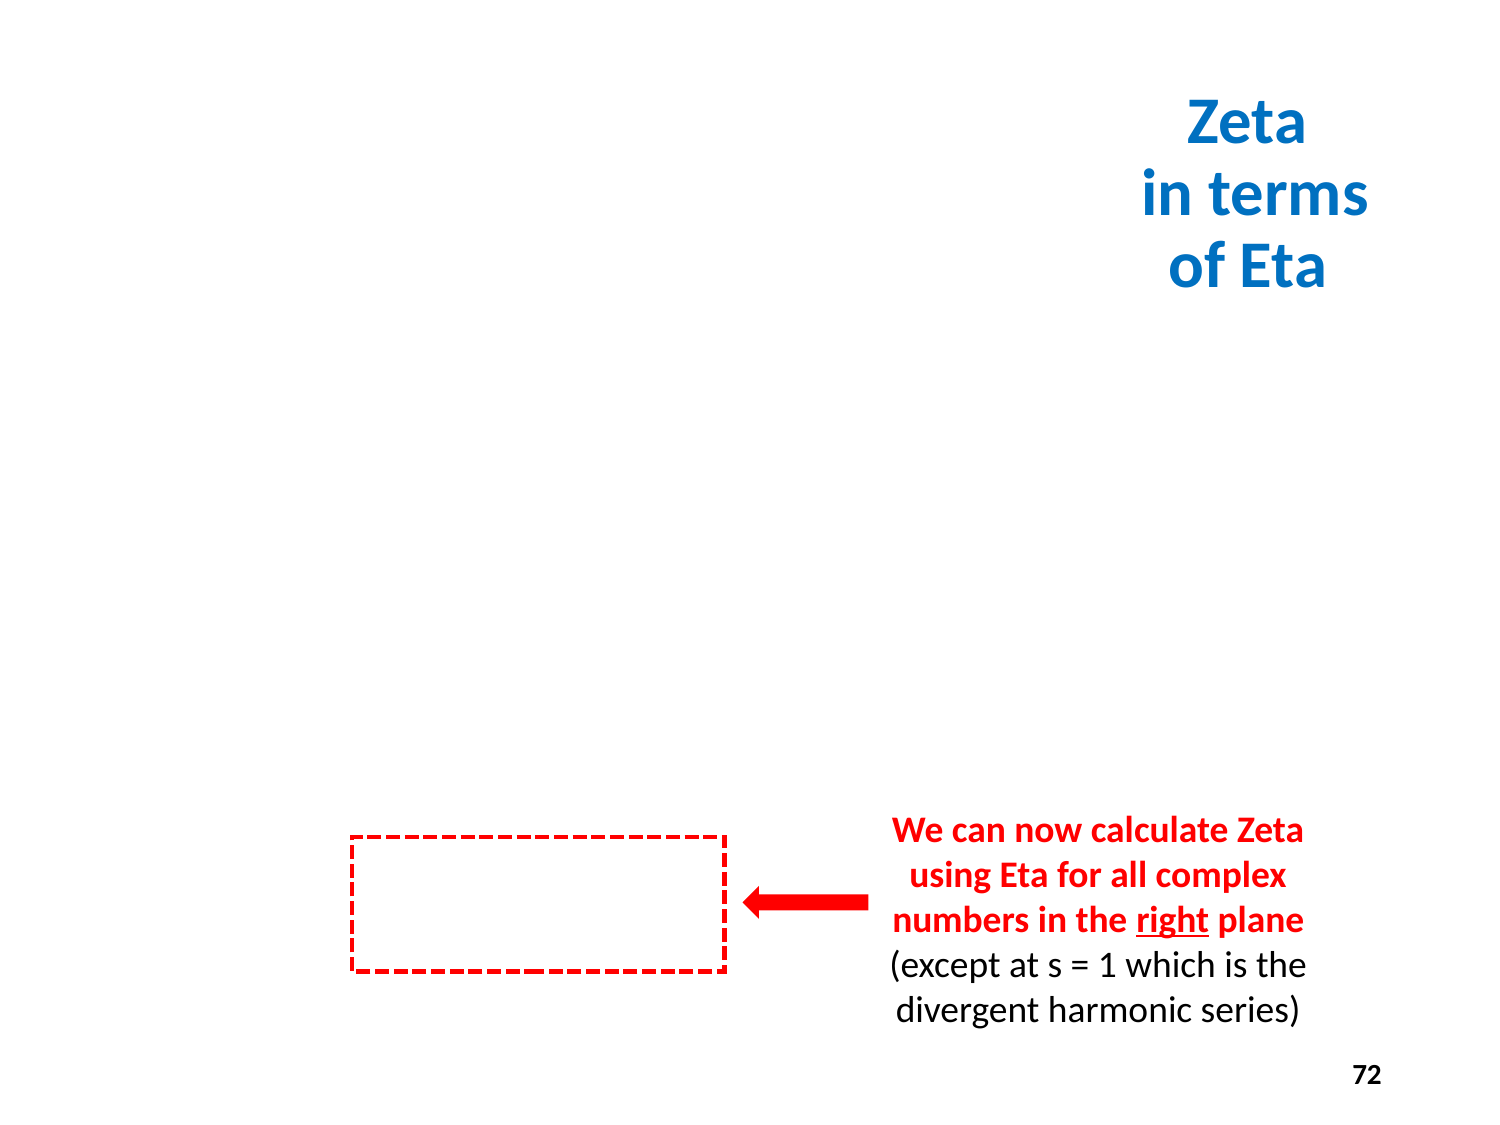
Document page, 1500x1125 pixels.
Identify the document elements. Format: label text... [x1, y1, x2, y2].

text_box [351, 836, 726, 972]
title Zeta in terms of Eta [1098, 59, 1397, 328]
text_box [742, 885, 869, 919]
slide_number 72 [1059, 1042, 1397, 1103]
text_box We can now calculate Zeta using Eta for all complex numbers in the right plane (except at s = 1 which is the divergent harmonic series) [870, 797, 1327, 1037]
